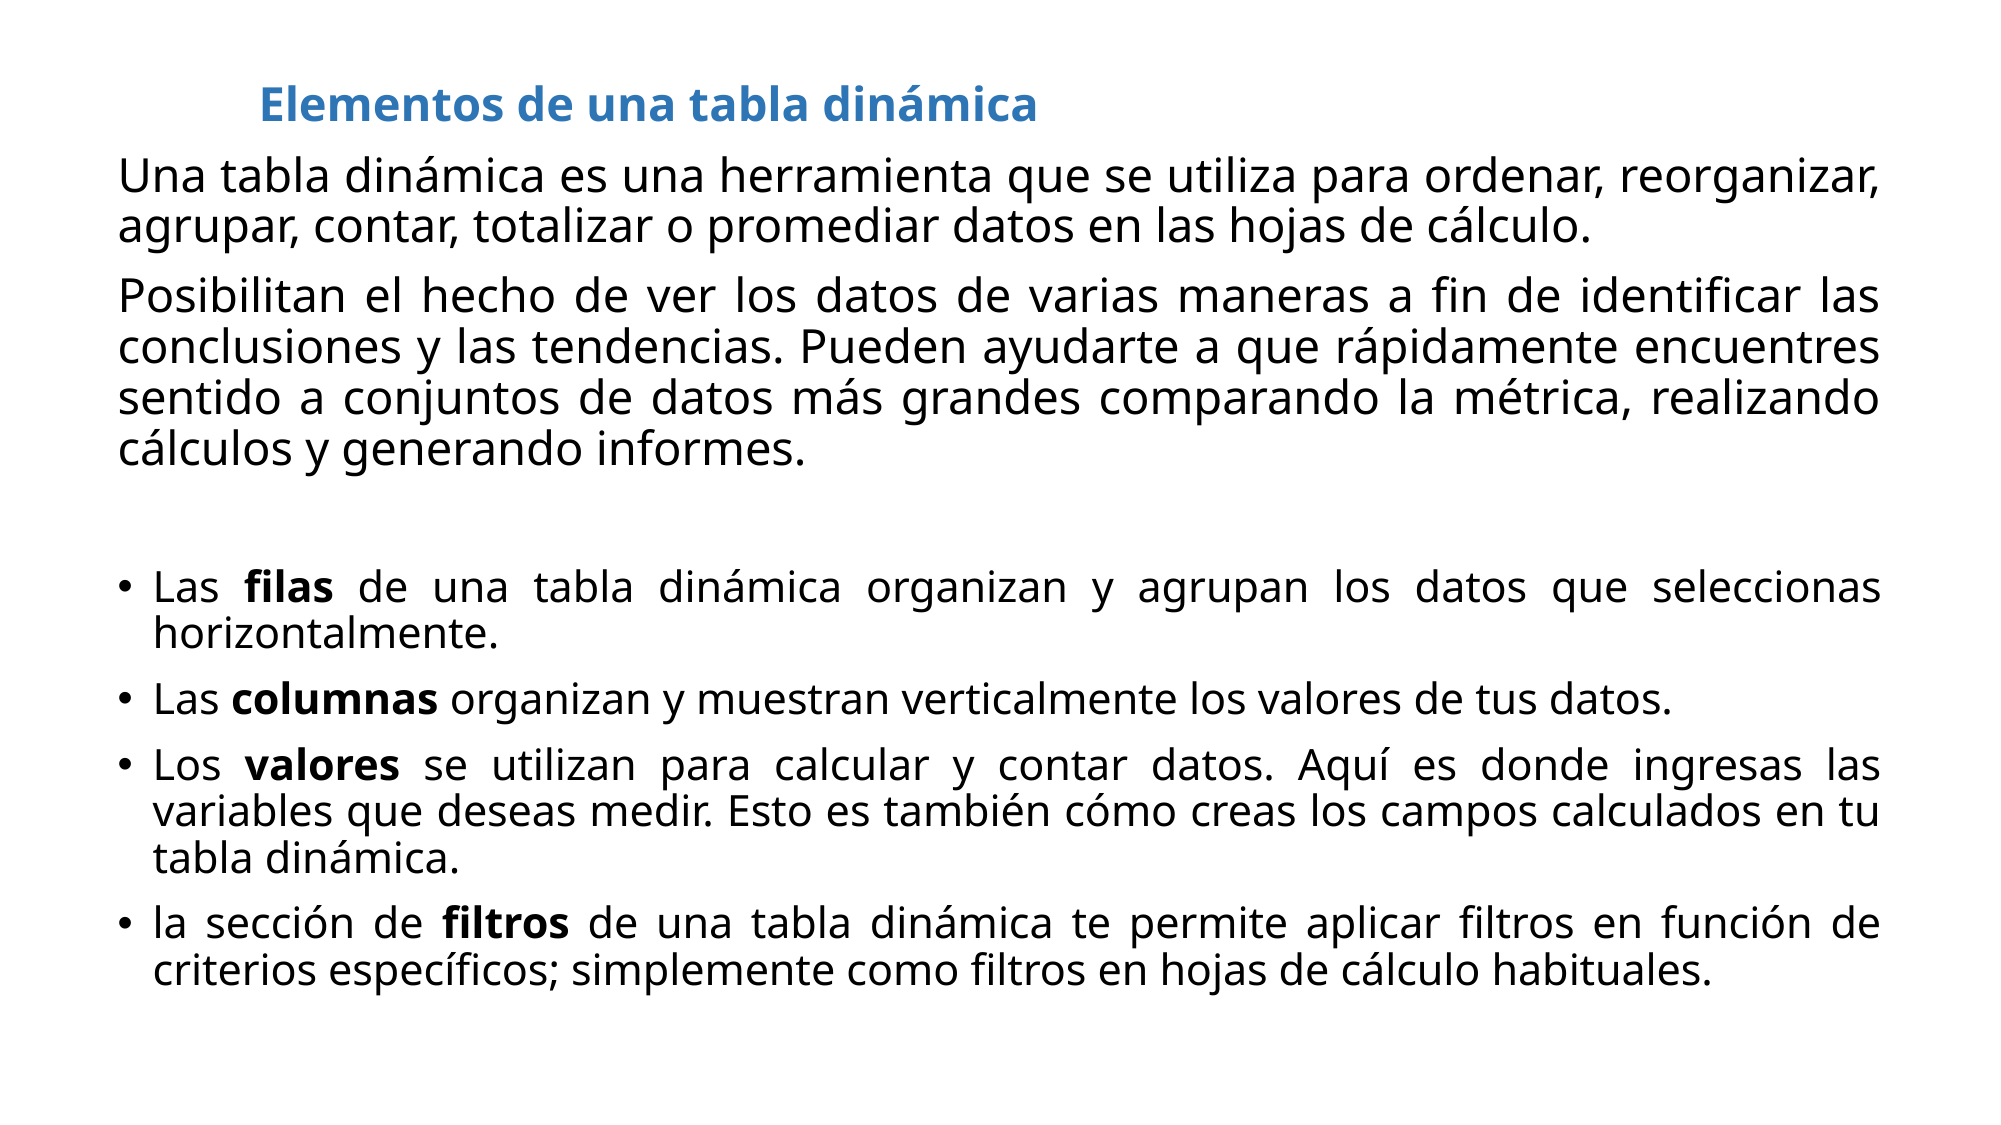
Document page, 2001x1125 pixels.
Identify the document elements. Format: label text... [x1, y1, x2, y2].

list Elementos de una tabla dinámica Una tabla dinámica es una herramienta que se utiliza para ordenar, reorganizar, agrupar, contar, totalizar o promediar datos en las hojas de cálculo. Posibilitan el hecho de ver los datos de varias maneras a fin de identificar las conclusiones y las tendencias. Pueden ayudarte a que rápidamente encuentres sentido a conjuntos de datos más grandes comparando la métrica, realizando cálculos y generando informes. Las filas de una tabla dinámica organizan y agrupan los datos que seleccionas horizontalmente. Las columnas organizan y muestran verticalmente los valores de tus datos. Los valores se utilizan para calcular y contar datos. Aquí es donde ingresas las variables que deseas medir. Esto es también cómo creas los campos calculados en tu tabla dinámica. la sección de filtros de una tabla dinámica te permite aplicar filtros en función de criterios específicos; simplemente como filtros en hojas de cálculo habituales. [102, 73, 1898, 1048]
